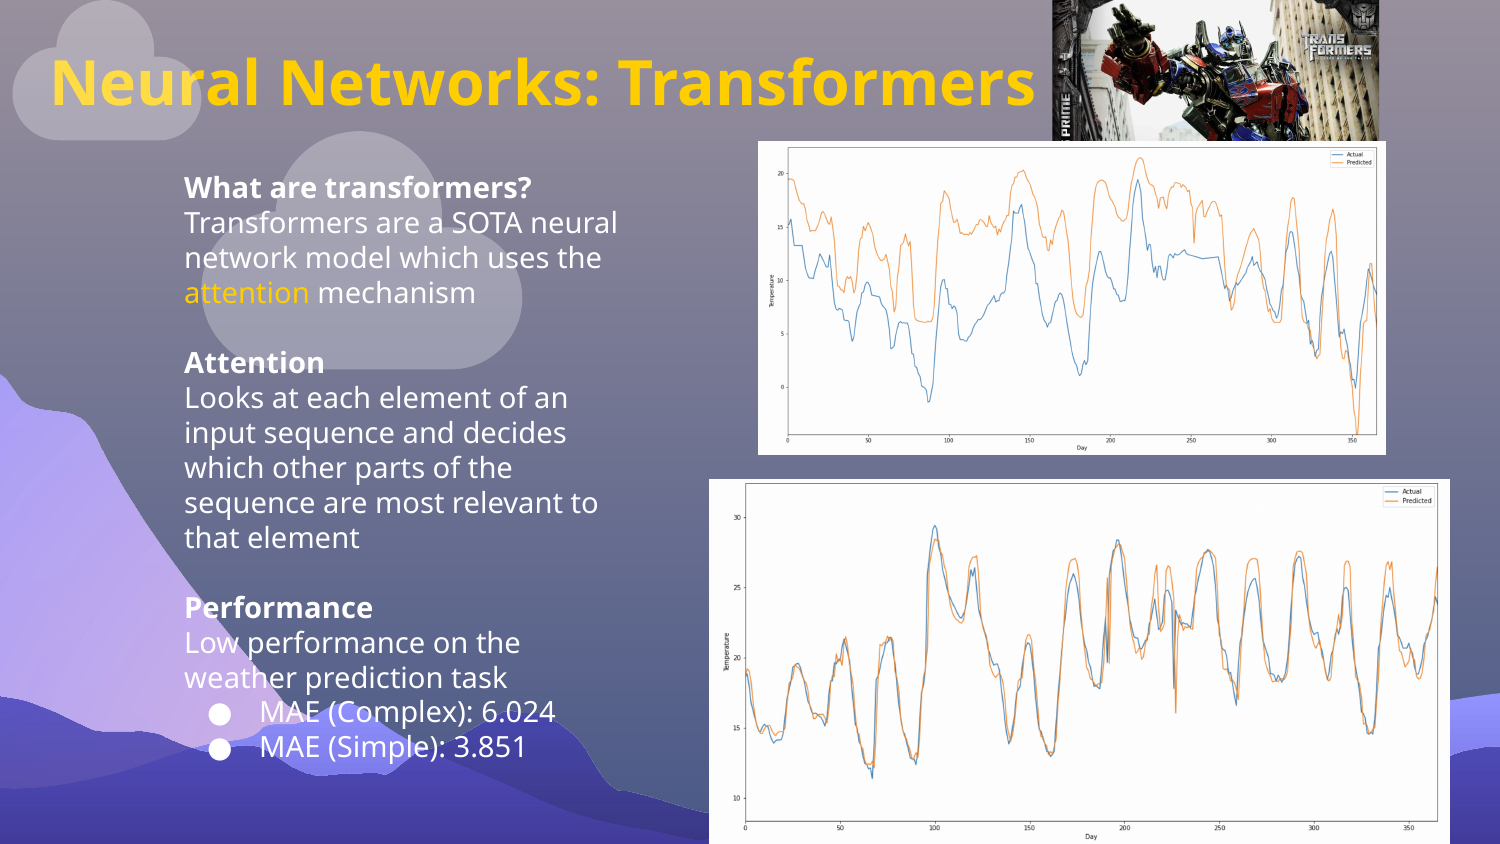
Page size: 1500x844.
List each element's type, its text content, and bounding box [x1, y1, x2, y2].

picture [709, 479, 1451, 844]
subtitle What are transformers? Transformers are a SOTA neural network model which uses the attention mechanism Attention Looks at each element of an input sequence and decides which other parts of the sequence are most relevant to that element Performance Low performance on the weather prediction task MAE (Complex): 6.024 MAE (Simple): 3.851 [169, 154, 636, 632]
title Neural Networks: Transformers [527, 36, 1046, 133]
picture [758, 0, 1386, 455]
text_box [12, 0, 523, 370]
